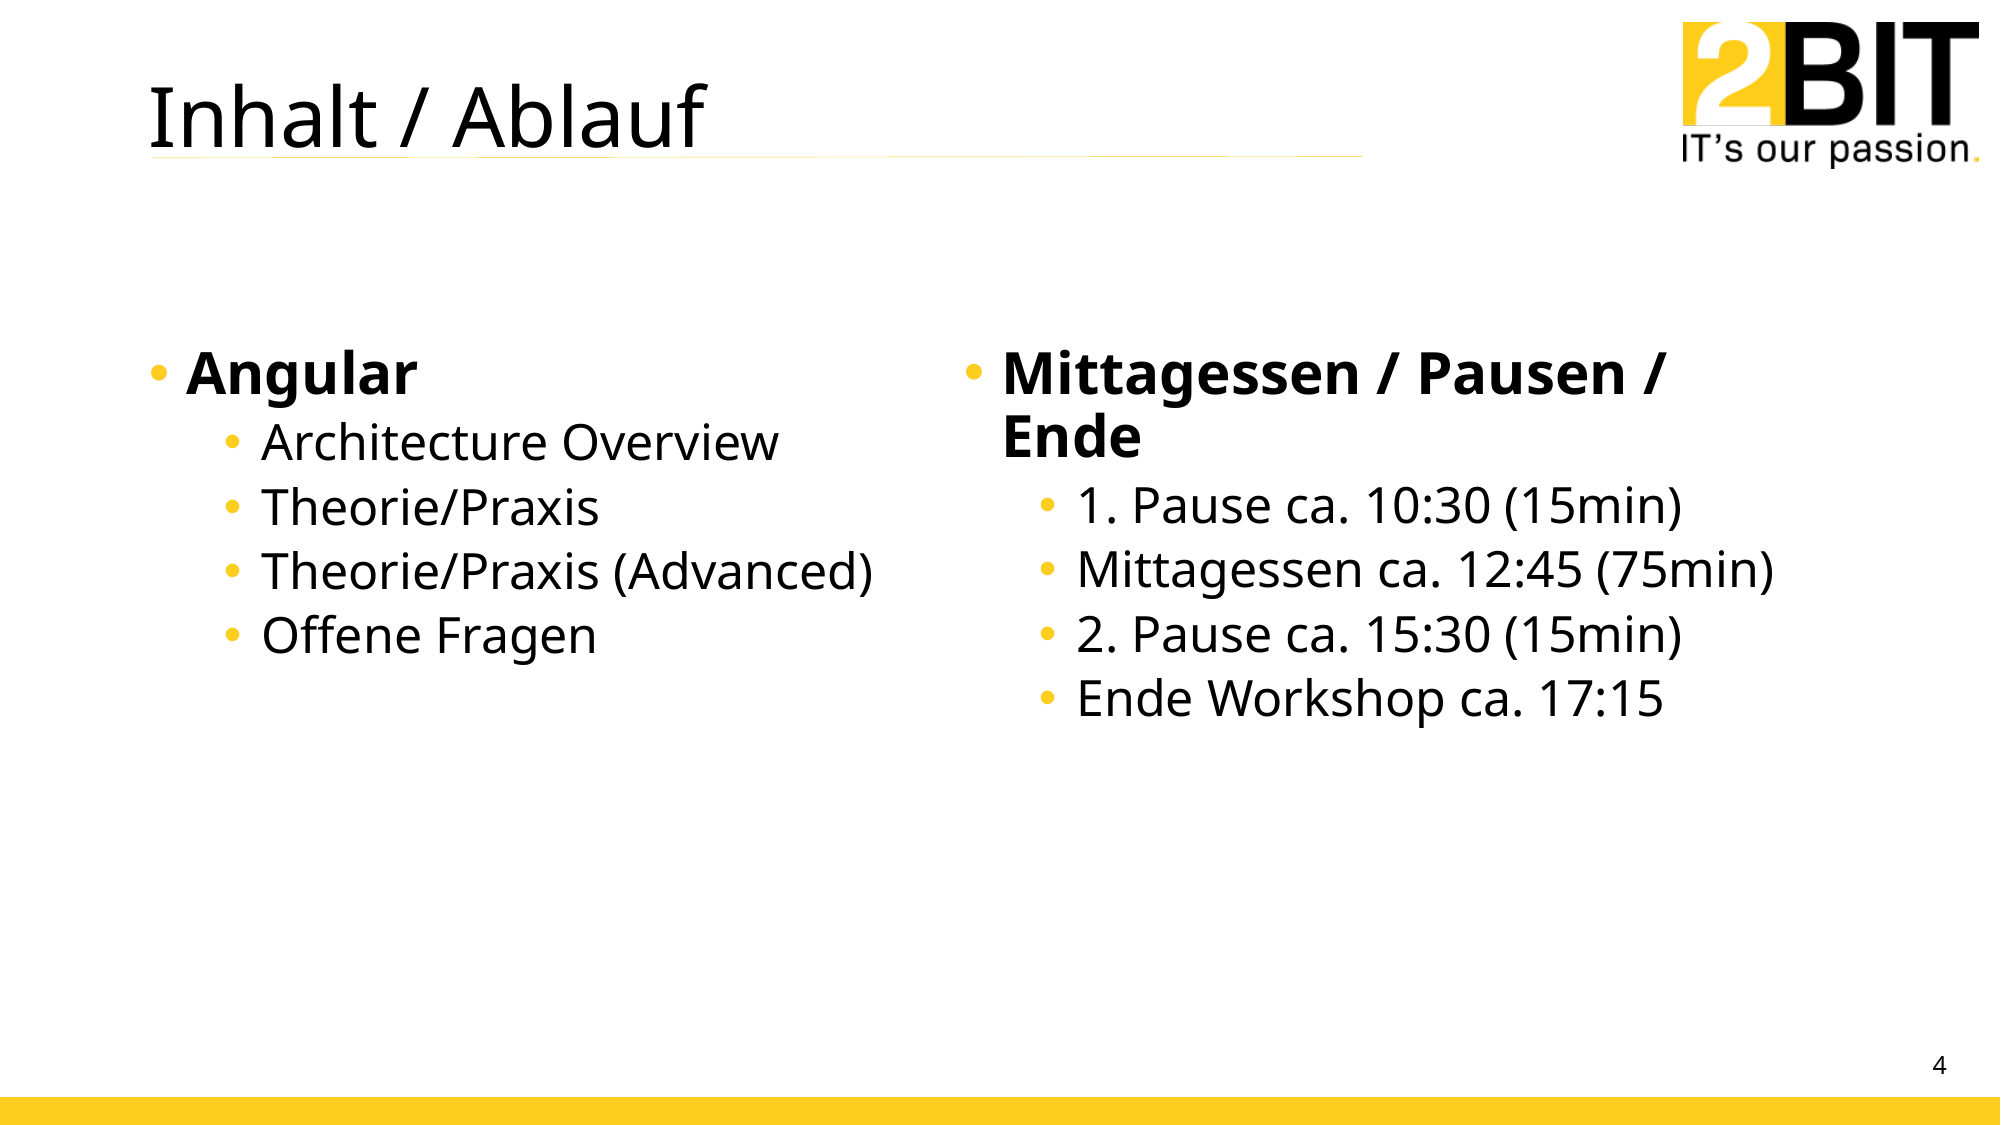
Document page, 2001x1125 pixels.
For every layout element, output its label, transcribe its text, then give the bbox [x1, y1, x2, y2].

title Inhalt / Ablauf [133, 68, 1859, 286]
list Angular Architecture Overview Theorie/Praxis Theorie/Praxis (Advanced) Offene Fragen [133, 336, 983, 1046]
picture [1683, 22, 1979, 169]
text_box Mittagessen / Pausen / Ende 1. Pause ca. 10:30 (15min) Mittagessen ca. 12:45 (75min) 2. Pause ca. 15:30 (15min) Ende Workshop ca. 17:15 [948, 336, 1822, 1045]
